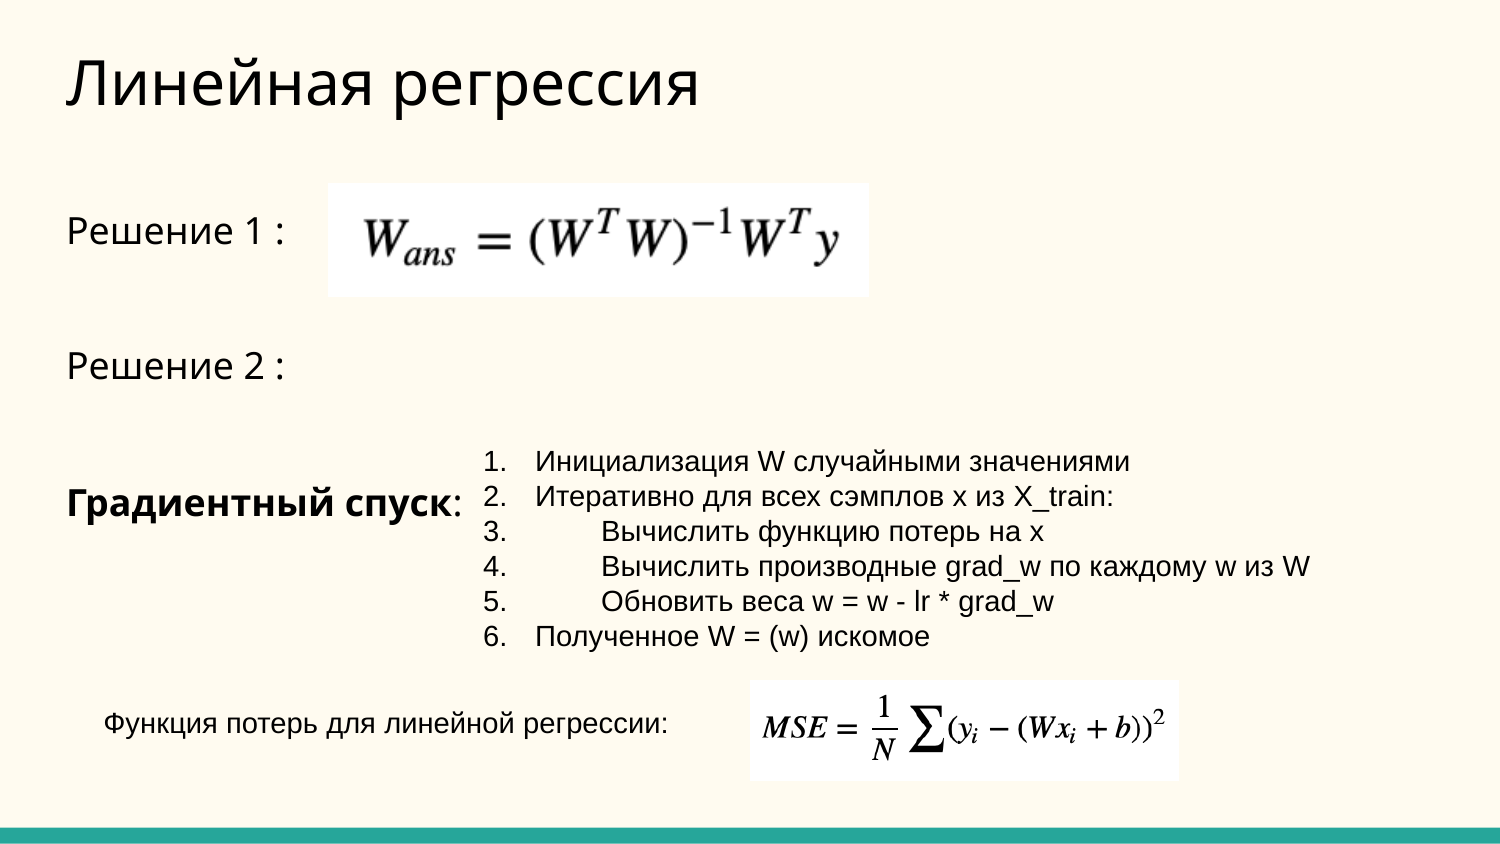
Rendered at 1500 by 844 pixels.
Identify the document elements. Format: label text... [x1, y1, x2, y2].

text_box Инициализация W случайными значениями Итеративно для всех сэмплов x из X_train: Вычислить функцию потерь на x Вычислить производные grad_w по каждому w из W Обновить веса w = w - lr * grad_w Полученное W = (w) искомое [445, 427, 1406, 671]
title Линейная регрессия [51, 27, 1449, 129]
text_box [63, 492, 306, 605]
picture [749, 679, 1179, 782]
list Решение 1 : Решение 2 : Градиентный спуск: [51, 192, 1449, 750]
picture [327, 183, 870, 297]
text_box Функция потерь для линейной регрессии: [88, 689, 702, 802]
